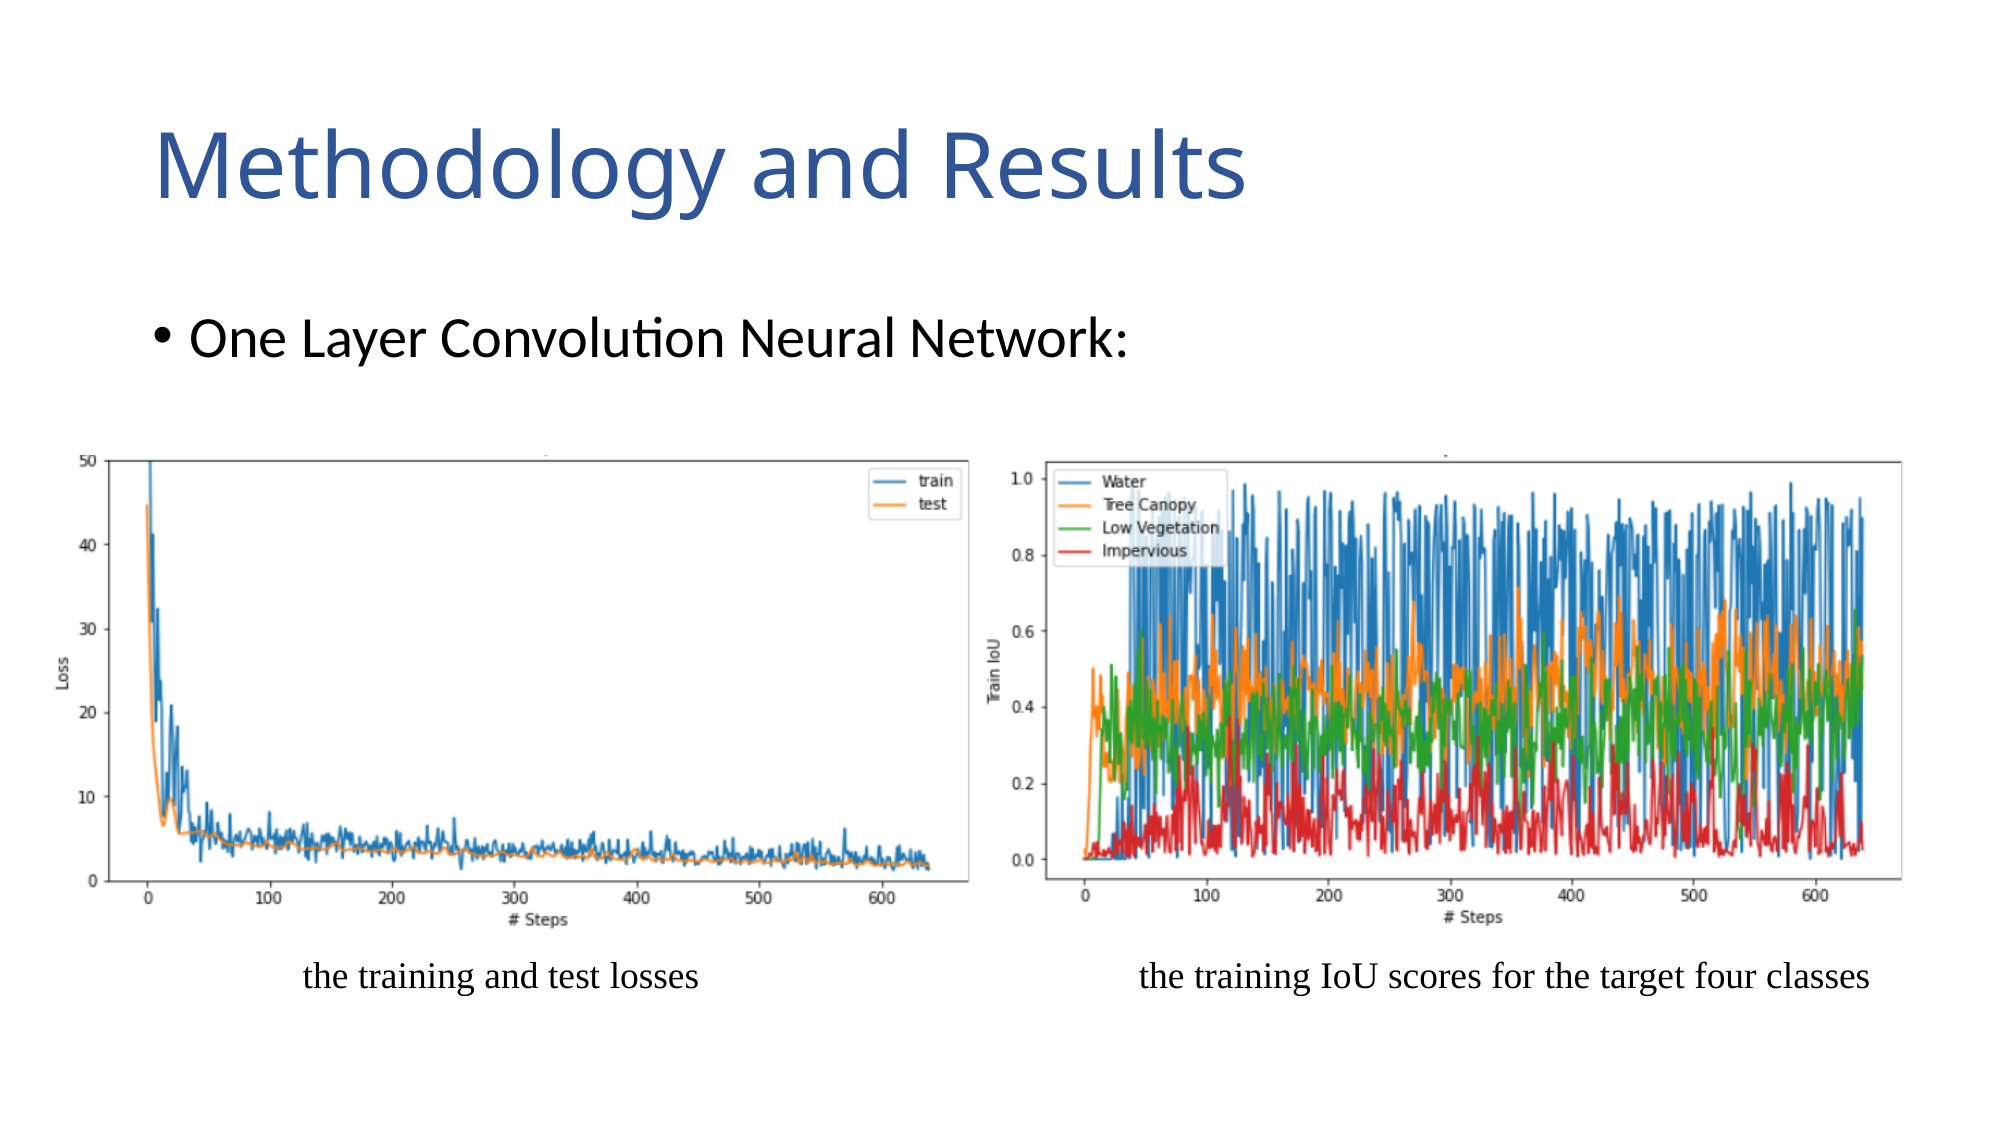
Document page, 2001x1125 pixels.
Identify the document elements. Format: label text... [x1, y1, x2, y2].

list One Layer Convolution Neural Network: [137, 299, 1863, 412]
text_box the training and test losses [287, 943, 722, 1004]
picture [52, 455, 1904, 930]
text_box the training IoU scores for the target four classes [1124, 943, 1904, 1004]
title Methodology and Results [137, 59, 1863, 278]
